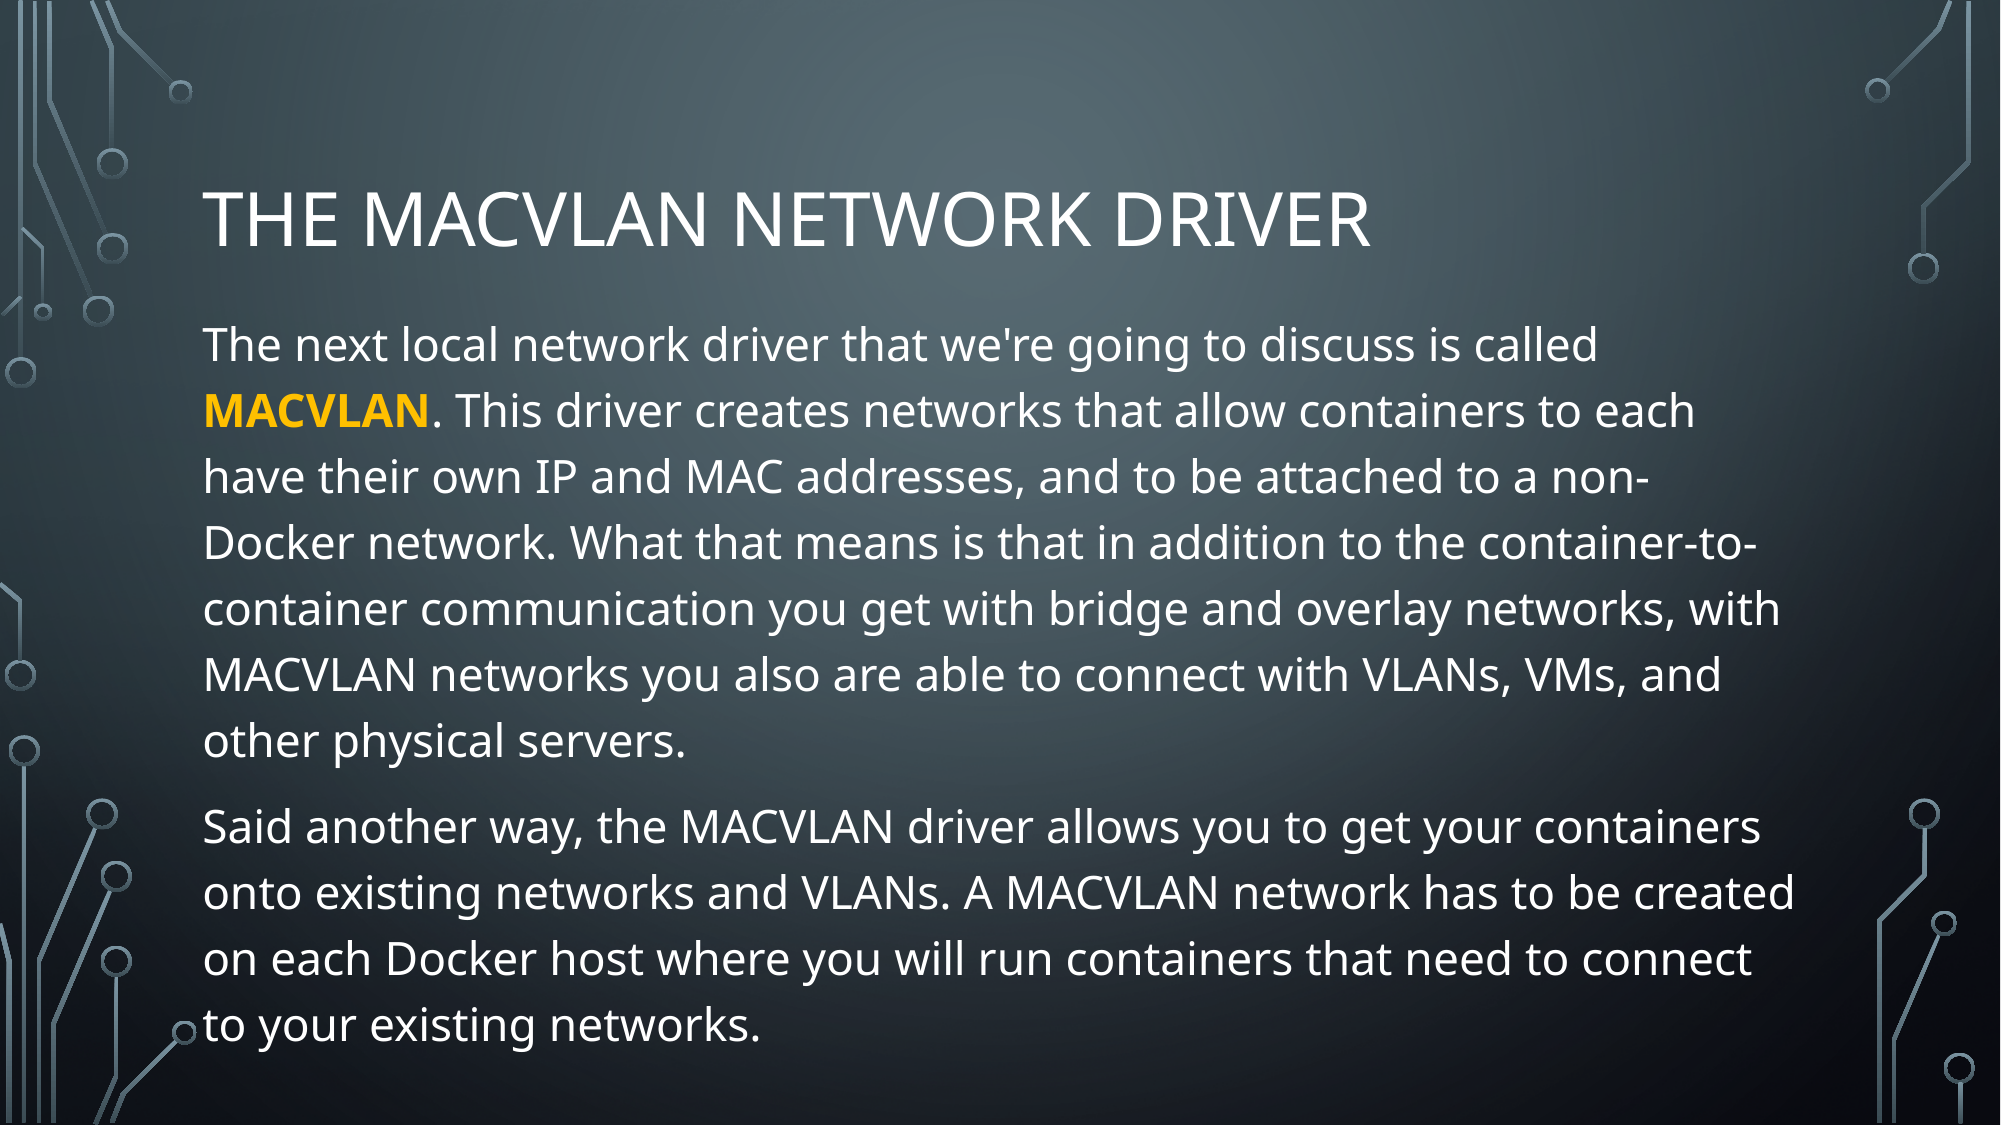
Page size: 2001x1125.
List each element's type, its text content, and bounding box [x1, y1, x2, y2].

list The next local network driver that we're going to discuss is called MACVLAN. This driver creates networks that allow containers to each have their own IP and MAC addresses, and to be attached to a non-Docker network. What that means is that in addition to the container-to-container communication you get with bridge and overlay networks, with MACVLAN networks you also are able to connect with VLANs, VMs, and other physical servers. Said another way, the MACVLAN driver allows you to get your containers onto existing networks and VLANs. A MACVLAN network has to be created on each Docker host where you will run containers that need to connect to your existing networks. [187, 296, 1813, 1061]
title THE macvlan network driver [187, 101, 1813, 296]
